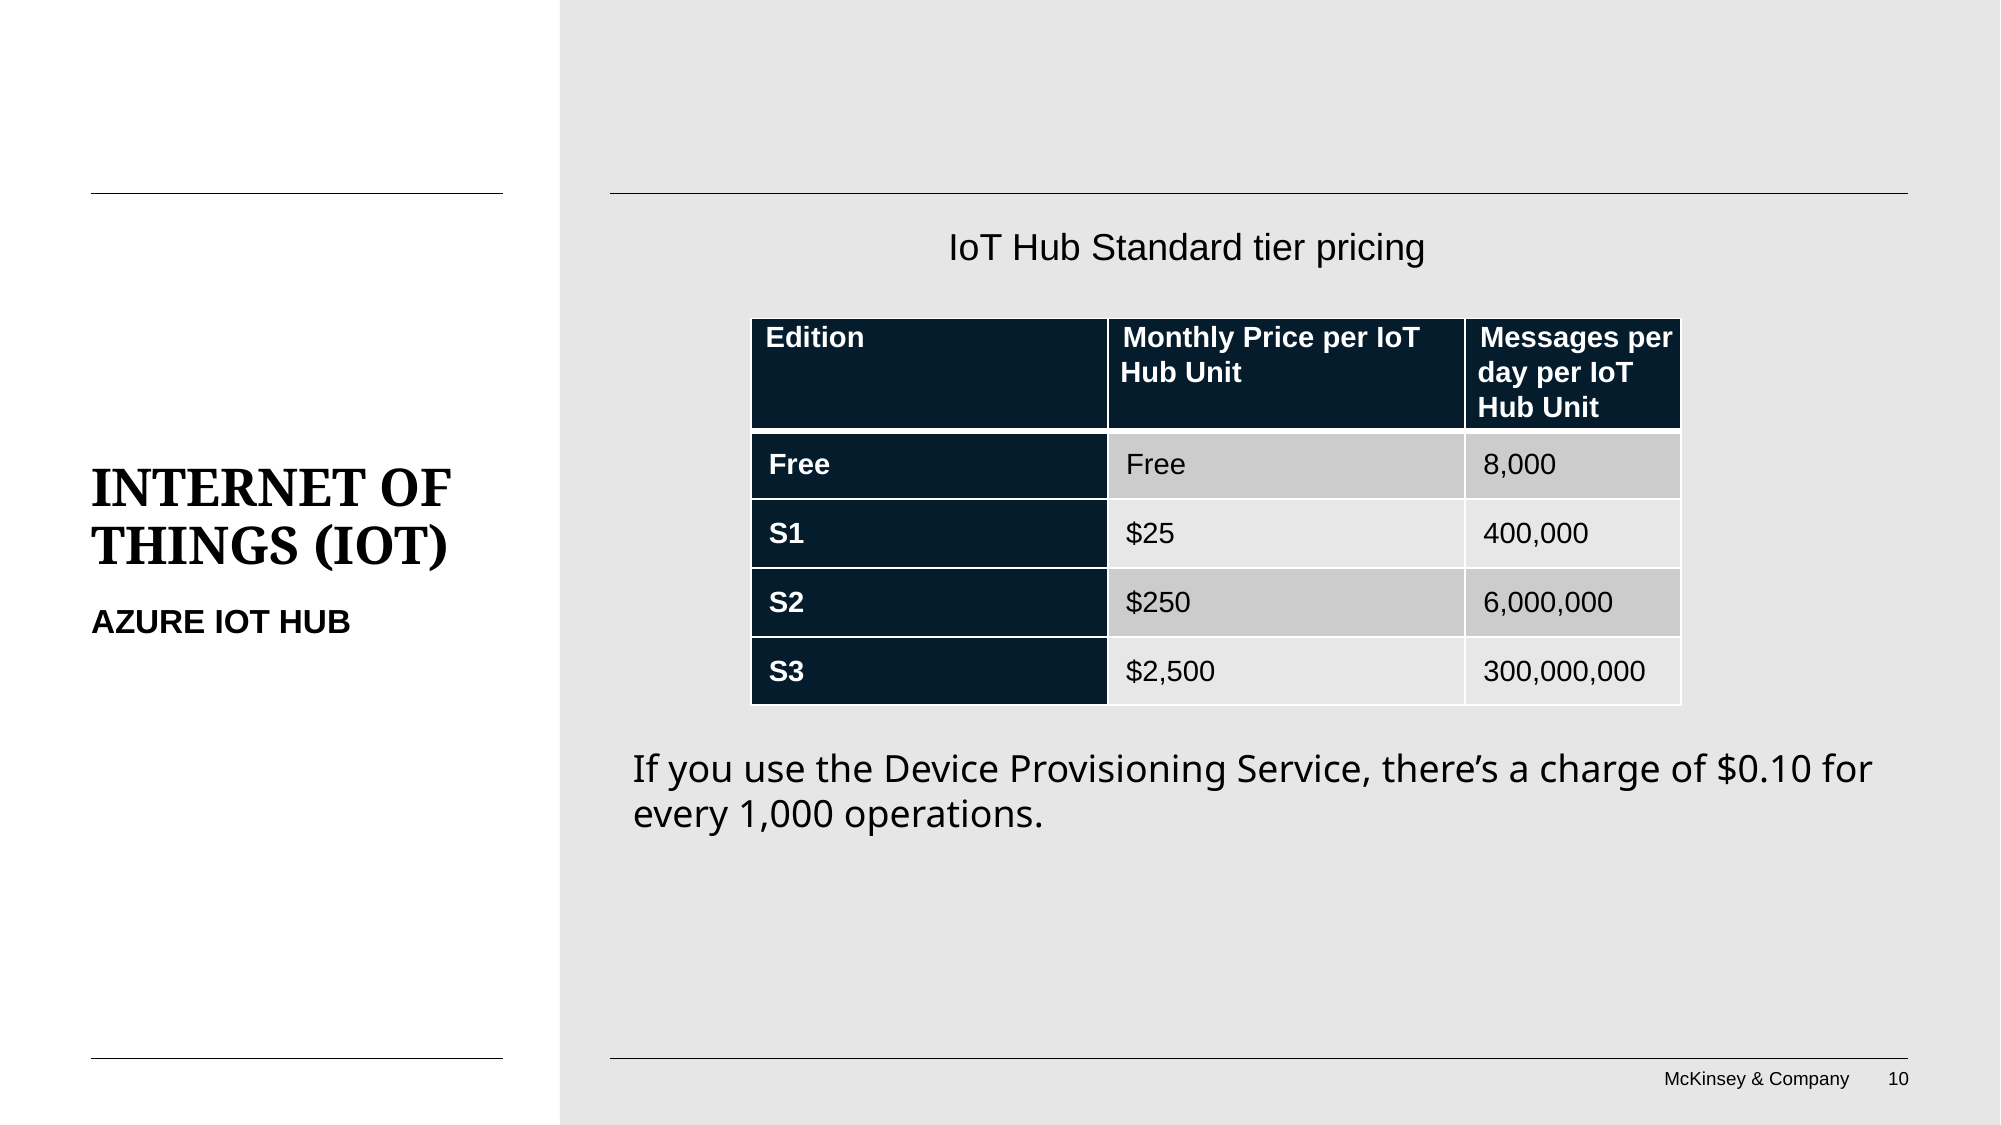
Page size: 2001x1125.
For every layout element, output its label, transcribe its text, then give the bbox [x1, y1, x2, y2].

table_cell Free [752, 434, 1107, 498]
table_cell Free [1109, 434, 1464, 498]
text_box If you use the Device Provisioning Service, there’s a charge of $0.10 for every 1,000 operations. [618, 738, 1910, 843]
table_header Monthly Price per IoT Hub Unit [1109, 319, 1464, 428]
table_cell 300,000,000 [1466, 638, 1680, 704]
table_cell $250 [1109, 569, 1464, 636]
table_cell $2,500 [1109, 638, 1464, 704]
table_header Messages per day per IoT Hub Unit [1466, 319, 1680, 428]
table_cell S2 [752, 569, 1107, 636]
table_cell 400,000 [1466, 500, 1680, 567]
table_cell $25 [1109, 500, 1464, 567]
table_cell S1 [752, 500, 1107, 567]
table_cell 6,000,000 [1466, 569, 1680, 636]
table_cell S3 [752, 638, 1107, 704]
text_box IoT Hub Standard tier pricing [933, 216, 2000, 276]
table_header Edition [752, 319, 1107, 428]
title Internet of Things (IoT) [91, 450, 504, 577]
table_cell 8,000 [1466, 434, 1680, 498]
subtitle Azure IoT Hub [91, 600, 504, 697]
